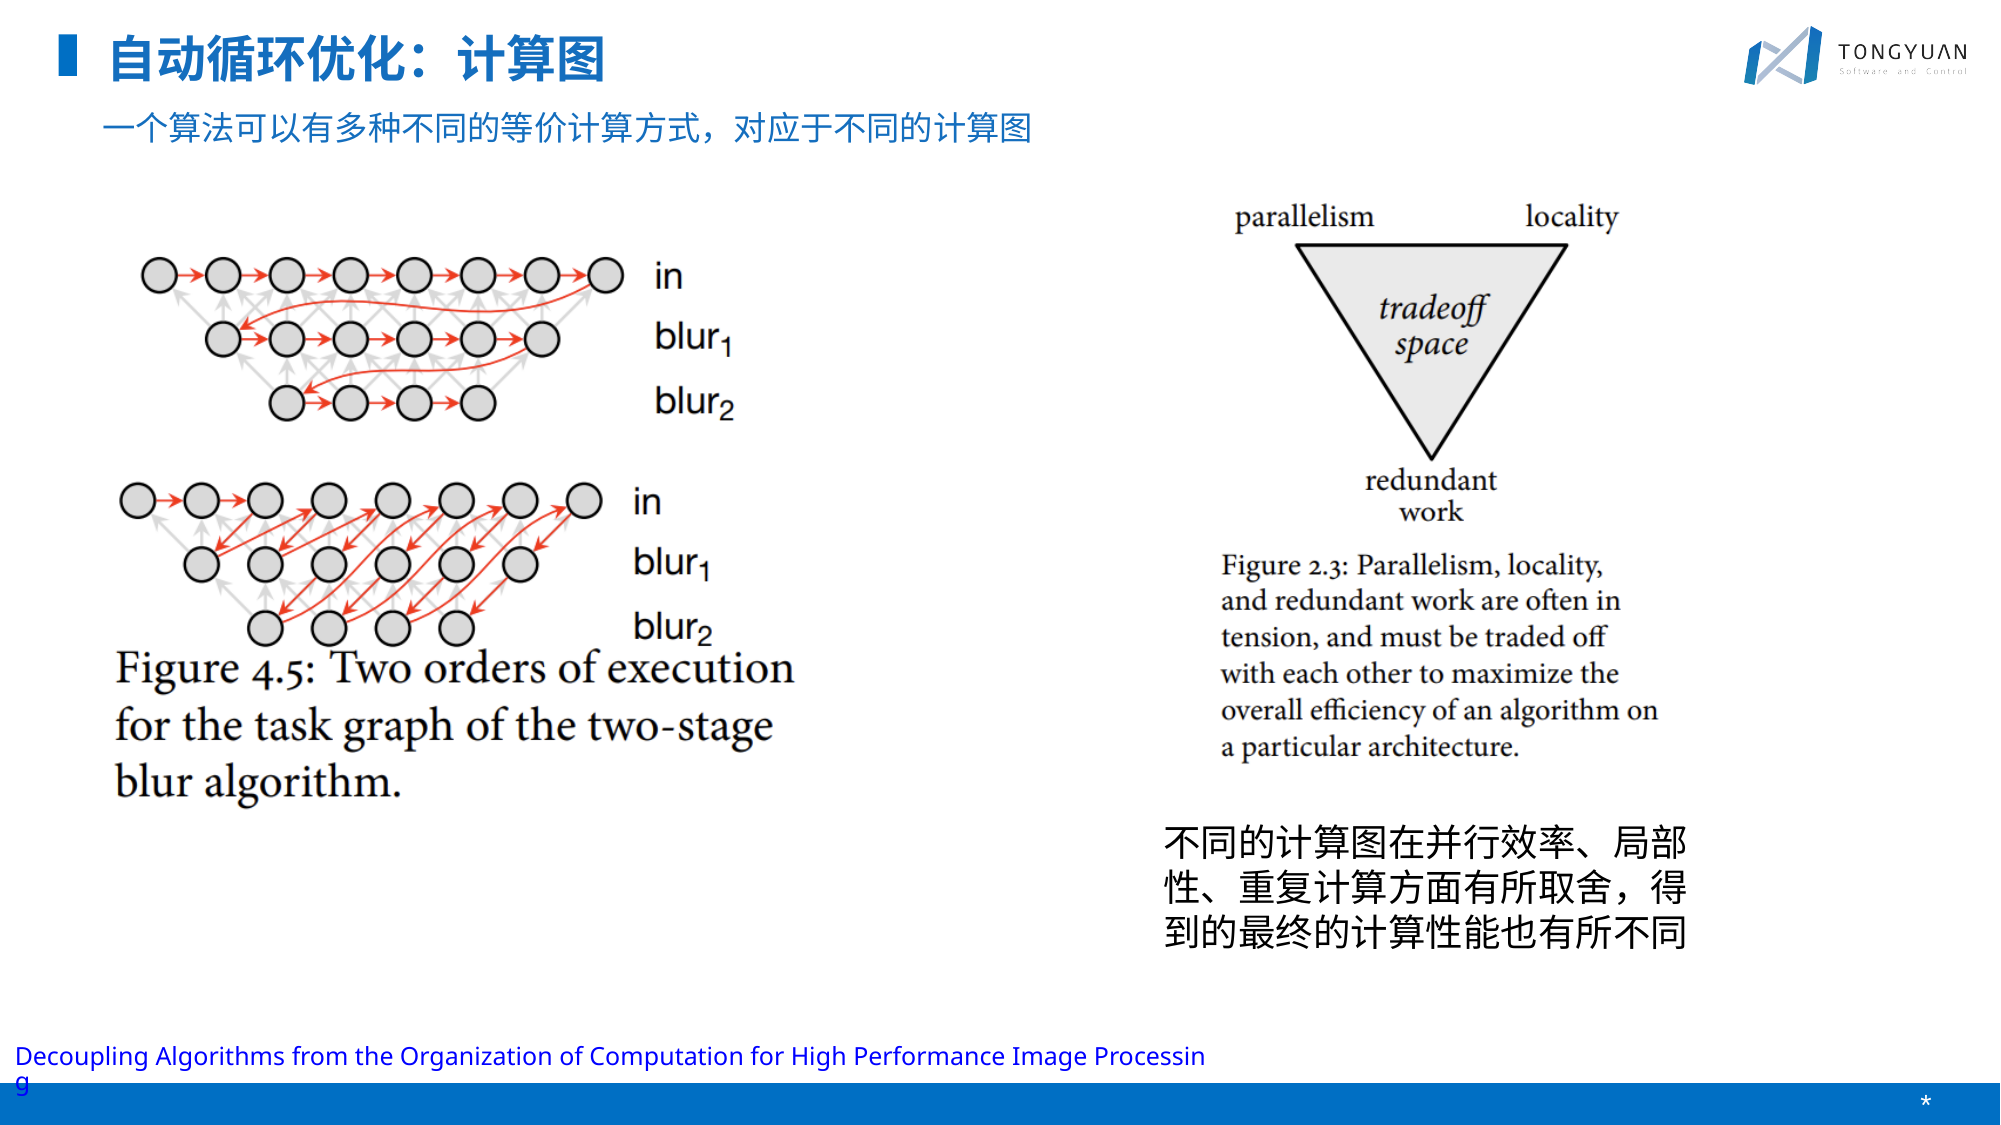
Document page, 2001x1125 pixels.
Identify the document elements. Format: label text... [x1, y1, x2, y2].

picture [48, 196, 856, 874]
text_box 自动循环优化：计算图 [106, 27, 1763, 88]
picture [1744, 26, 1969, 85]
text_box 不同的计算图在并行效率、局部性、重复计算方面有所取舍，得到的最终的计算性能也有所不同 [1155, 811, 1718, 962]
text_box 一个算法可以有多种不同的等价计算方式，对应于不同的计算图 [94, 99, 1829, 155]
text_box Decoupling Algorithms from the Organization of Computation for High Performance Image Processing [0, 1032, 1232, 1082]
picture [1186, 175, 1718, 796]
text_box * [1912, 1078, 1975, 1125]
